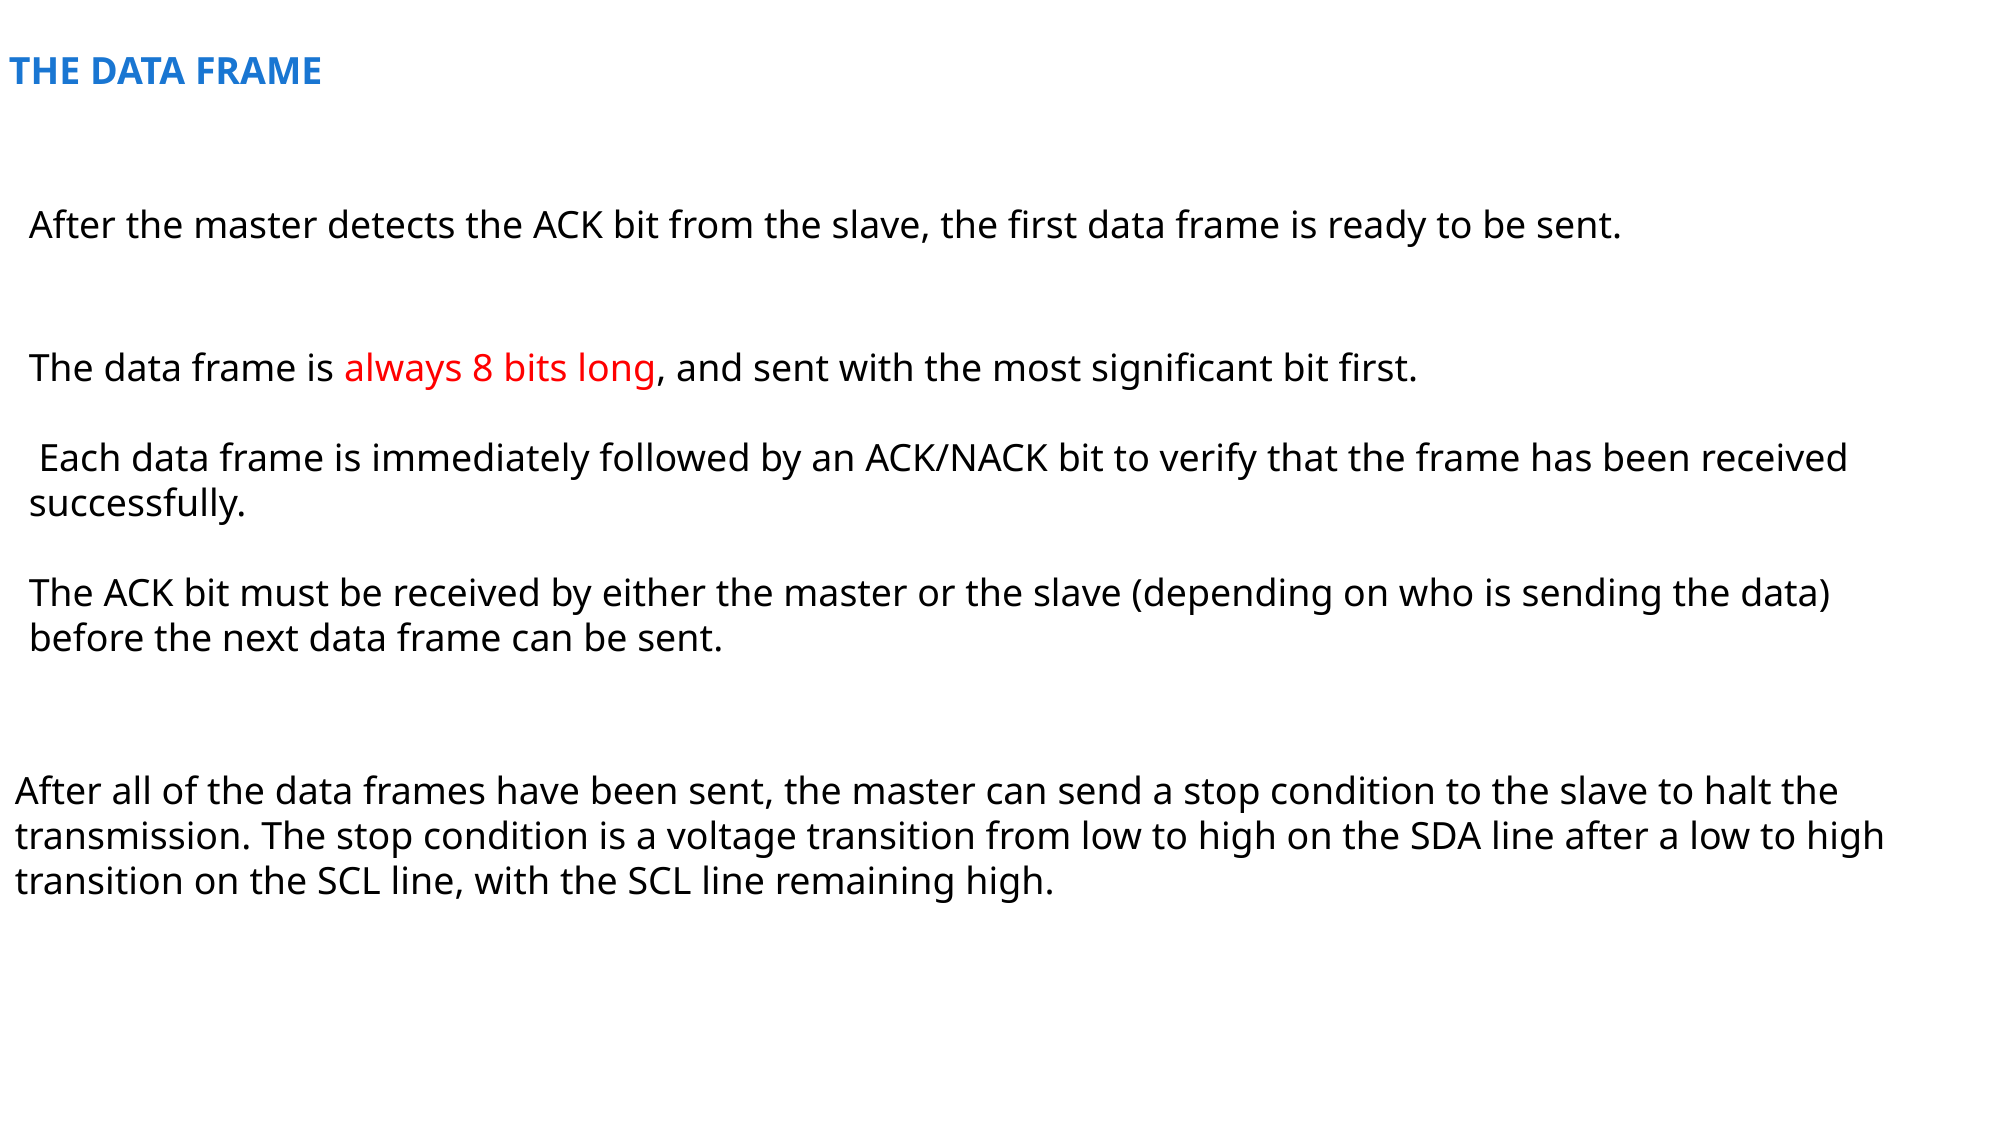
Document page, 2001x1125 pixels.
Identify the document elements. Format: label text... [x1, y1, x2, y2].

text_box After all of the data frames have been sent, the master can send a stop condition to the slave to halt the transmission. The stop condition is a voltage transition from low to high on the SDA line after a low to high transition on the SCL line, with the SCL line remaining high. [0, 759, 1985, 910]
text_box After the master detects the ACK bit from the slave, the first data frame is ready to be sent. [13, 193, 2000, 254]
text_box THE DATA FRAME [0, 40, 338, 100]
text_box The data frame is always 8 bits long, and sent with the most significant bit first. Each data frame is immediately followed by an ACK/NACK bit to verify that the frame has been received successfully. The ACK bit must be received by either the master or the slave (depending on who is sending the data) before the next data frame can be sent. [13, 336, 1943, 667]
